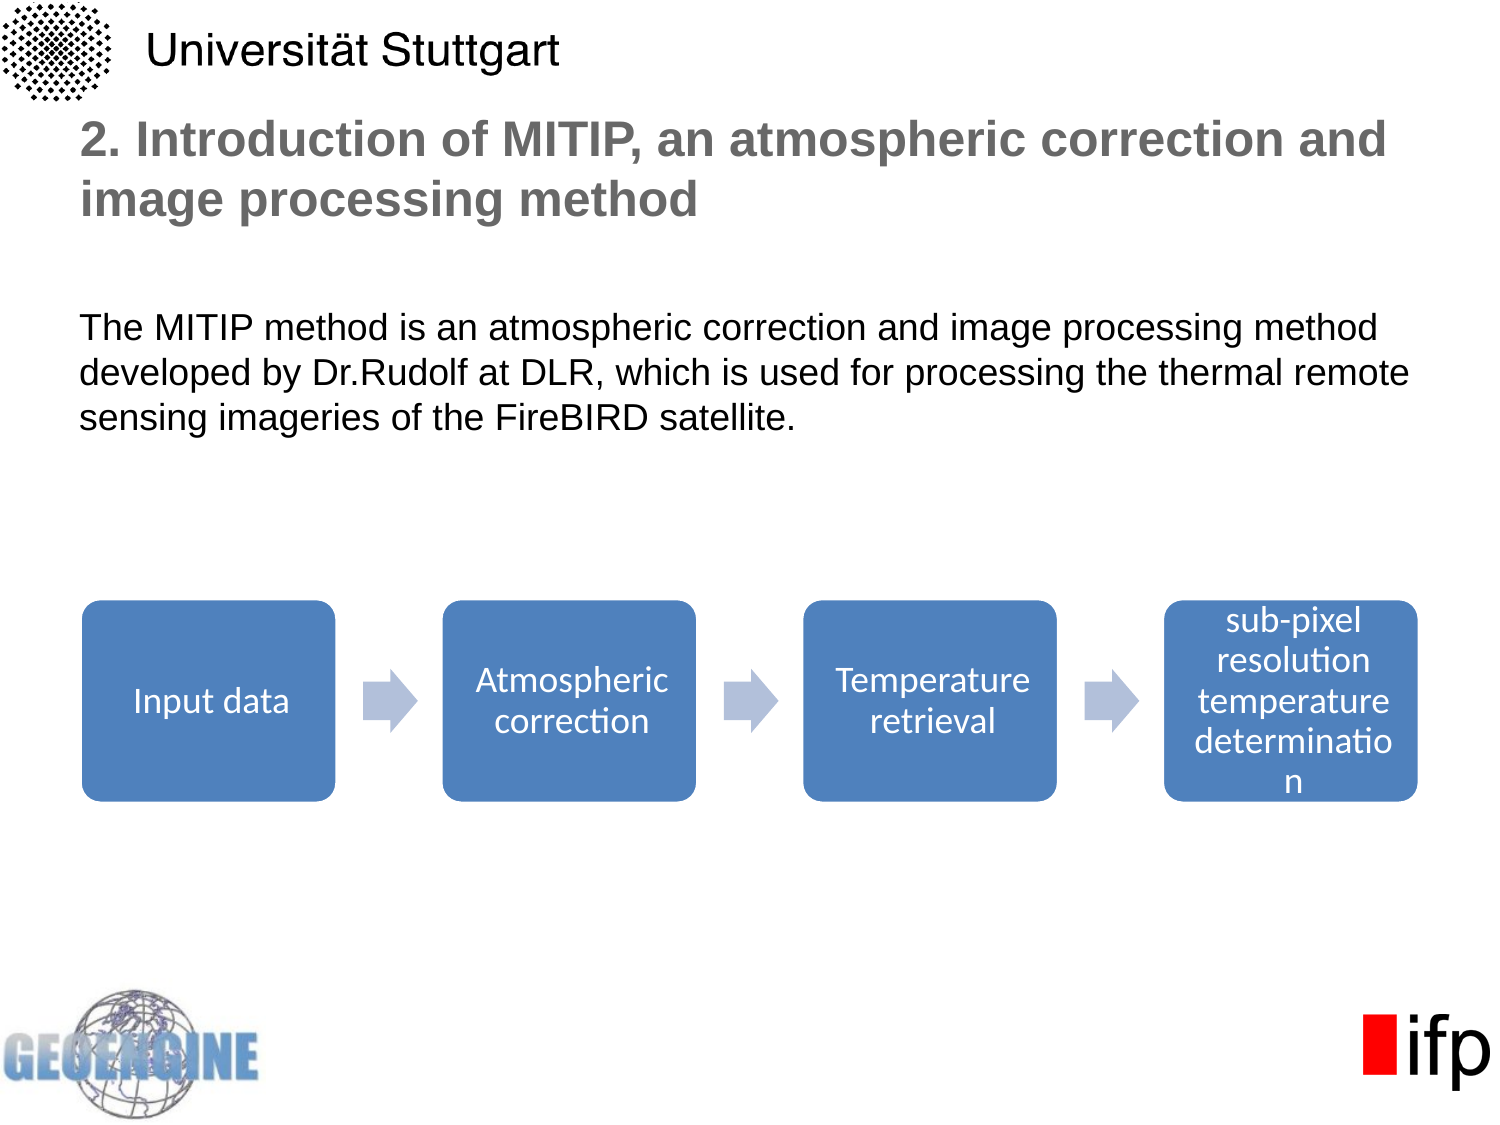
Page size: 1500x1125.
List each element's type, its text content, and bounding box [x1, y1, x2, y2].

title 2. Introduction of MITIP, an atmospheric correction and image processing method [79, 106, 1421, 228]
picture [0, 2, 568, 103]
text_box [78, 455, 1421, 946]
picture [1352, 978, 1500, 1125]
picture [0, 978, 266, 1125]
list The MITIP method is an atmospheric correction and image processing method developed by Dr.Rudolf at DLR, which is used for processing the thermal remote sensing imageries of the FireBIRD satellite. [79, 302, 1421, 455]
